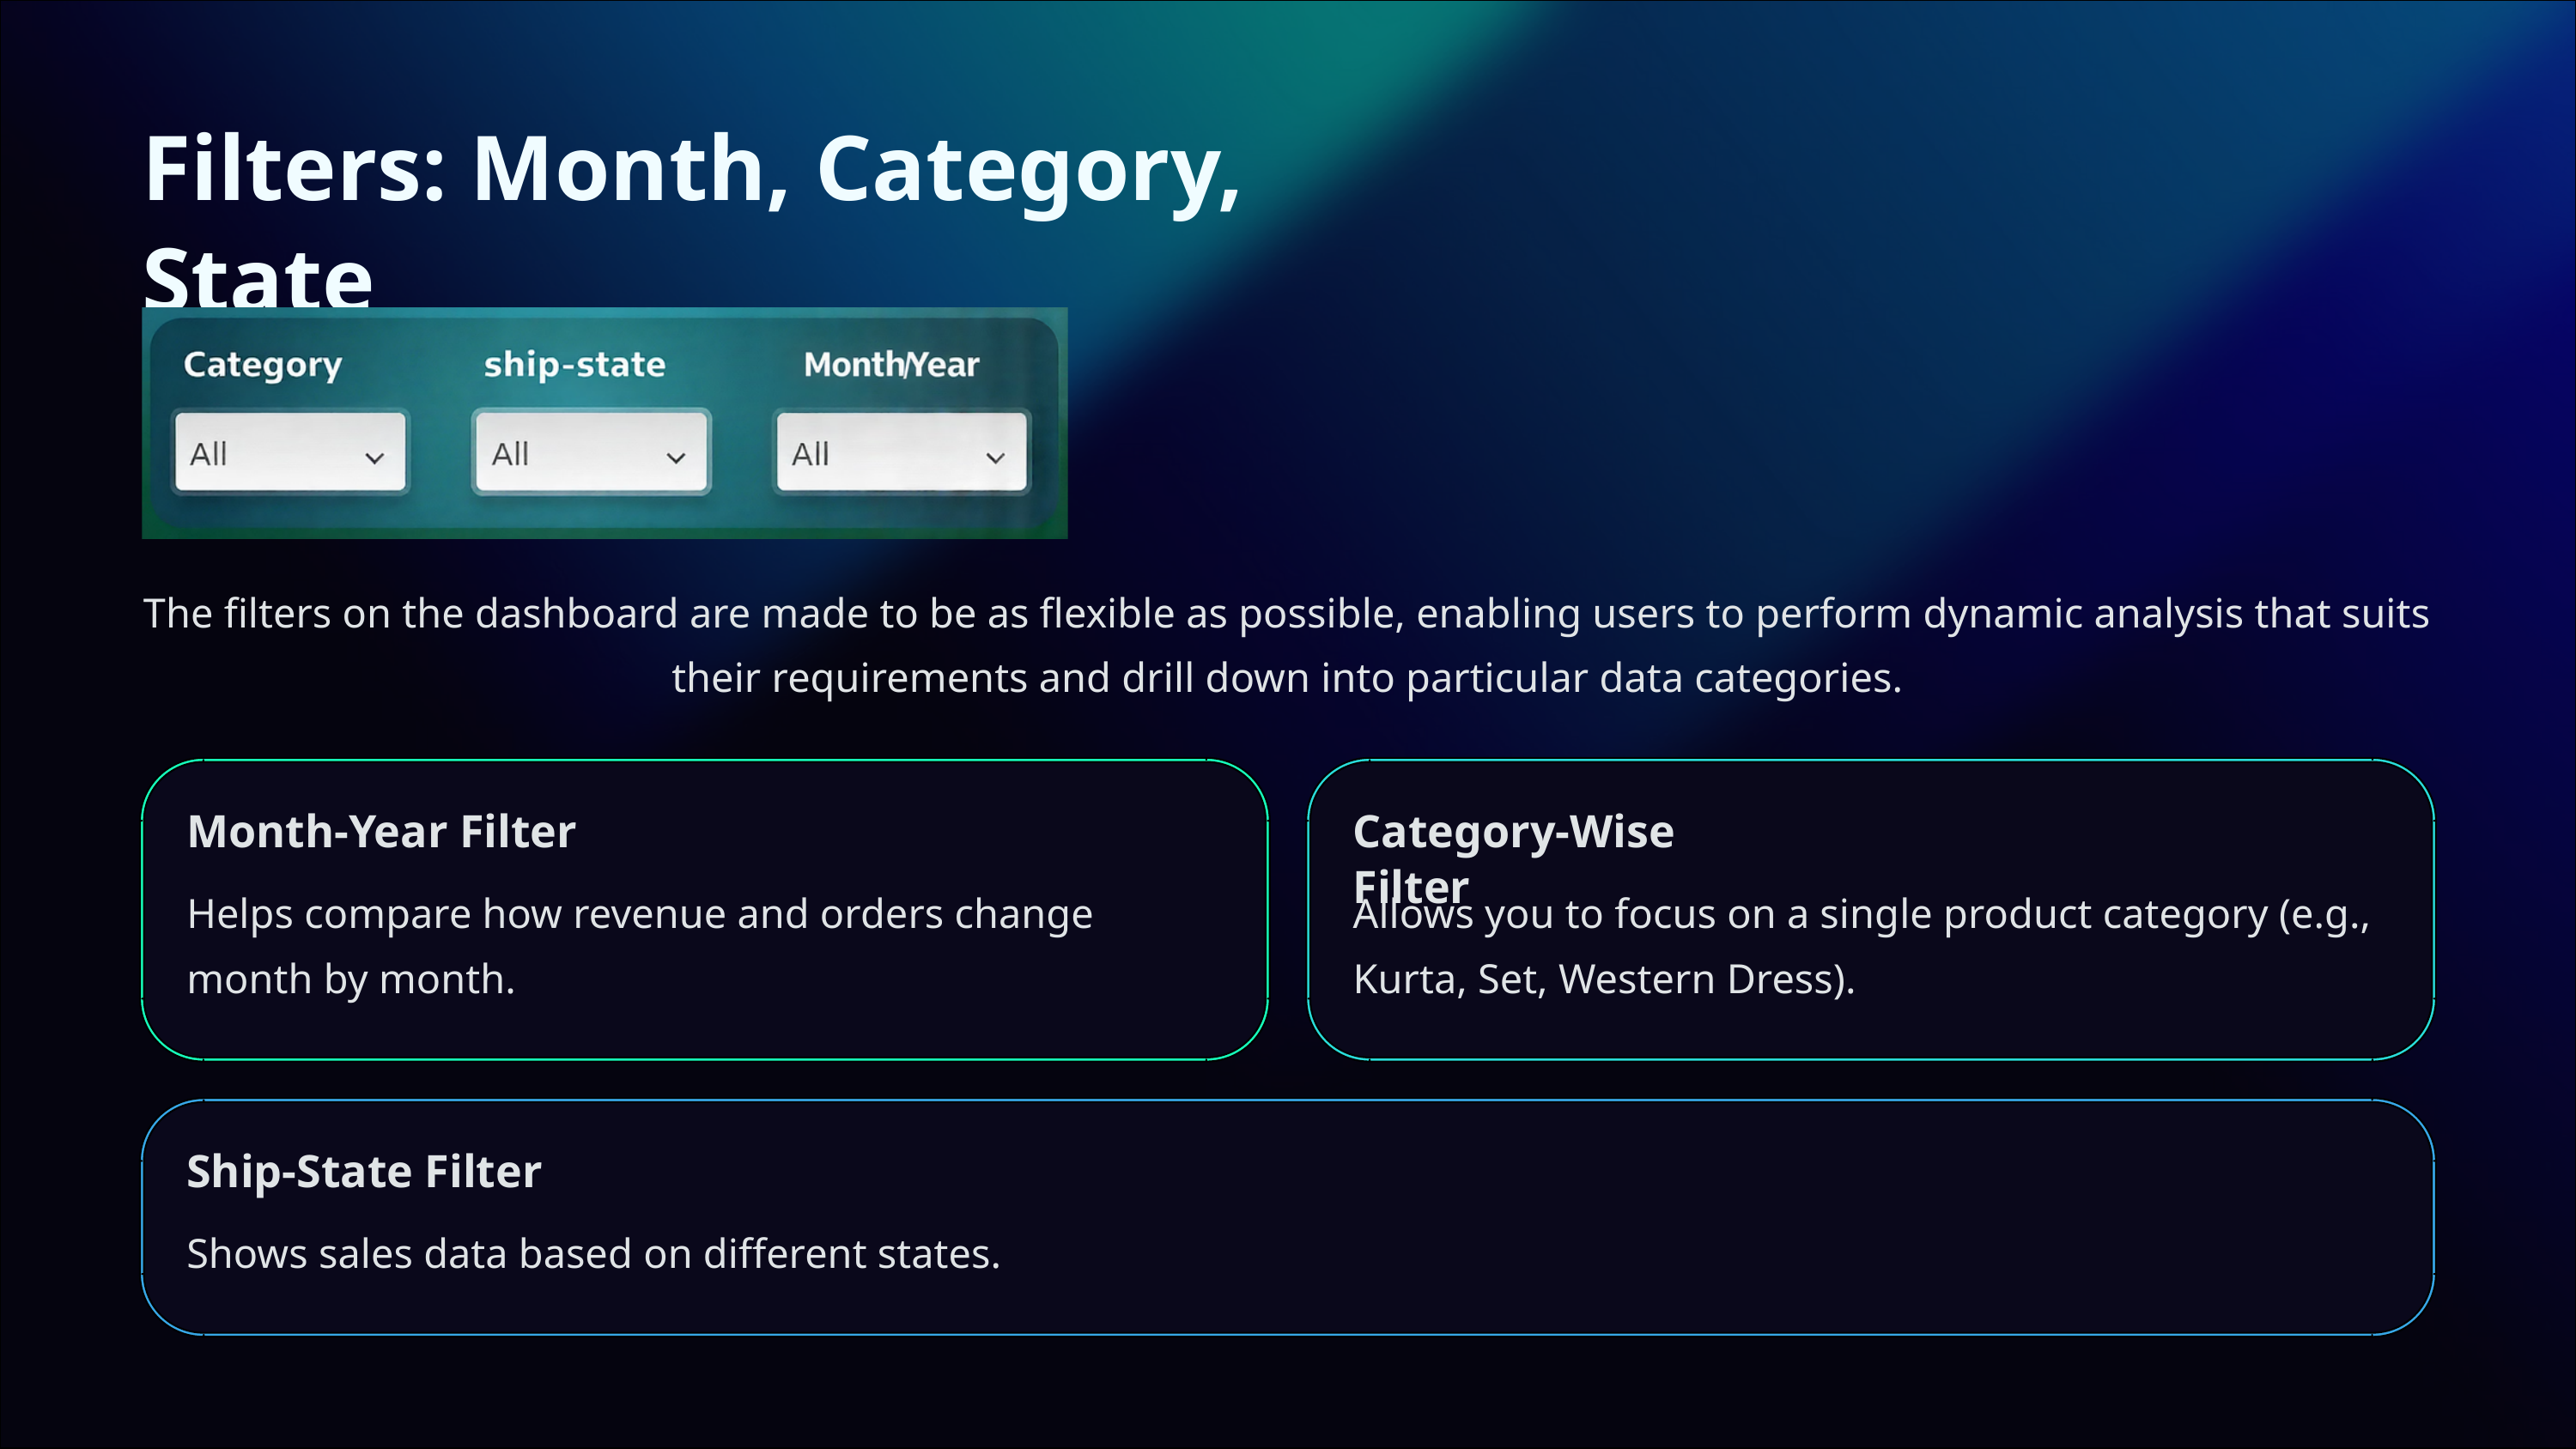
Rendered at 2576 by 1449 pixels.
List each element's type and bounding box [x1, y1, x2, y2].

text_box [142, 306, 1068, 540]
text_box [1305, 757, 2437, 1062]
text_box [139, 757, 1270, 1062]
text_box [0, 0, 2576, 1449]
text_box [139, 1097, 2437, 1337]
